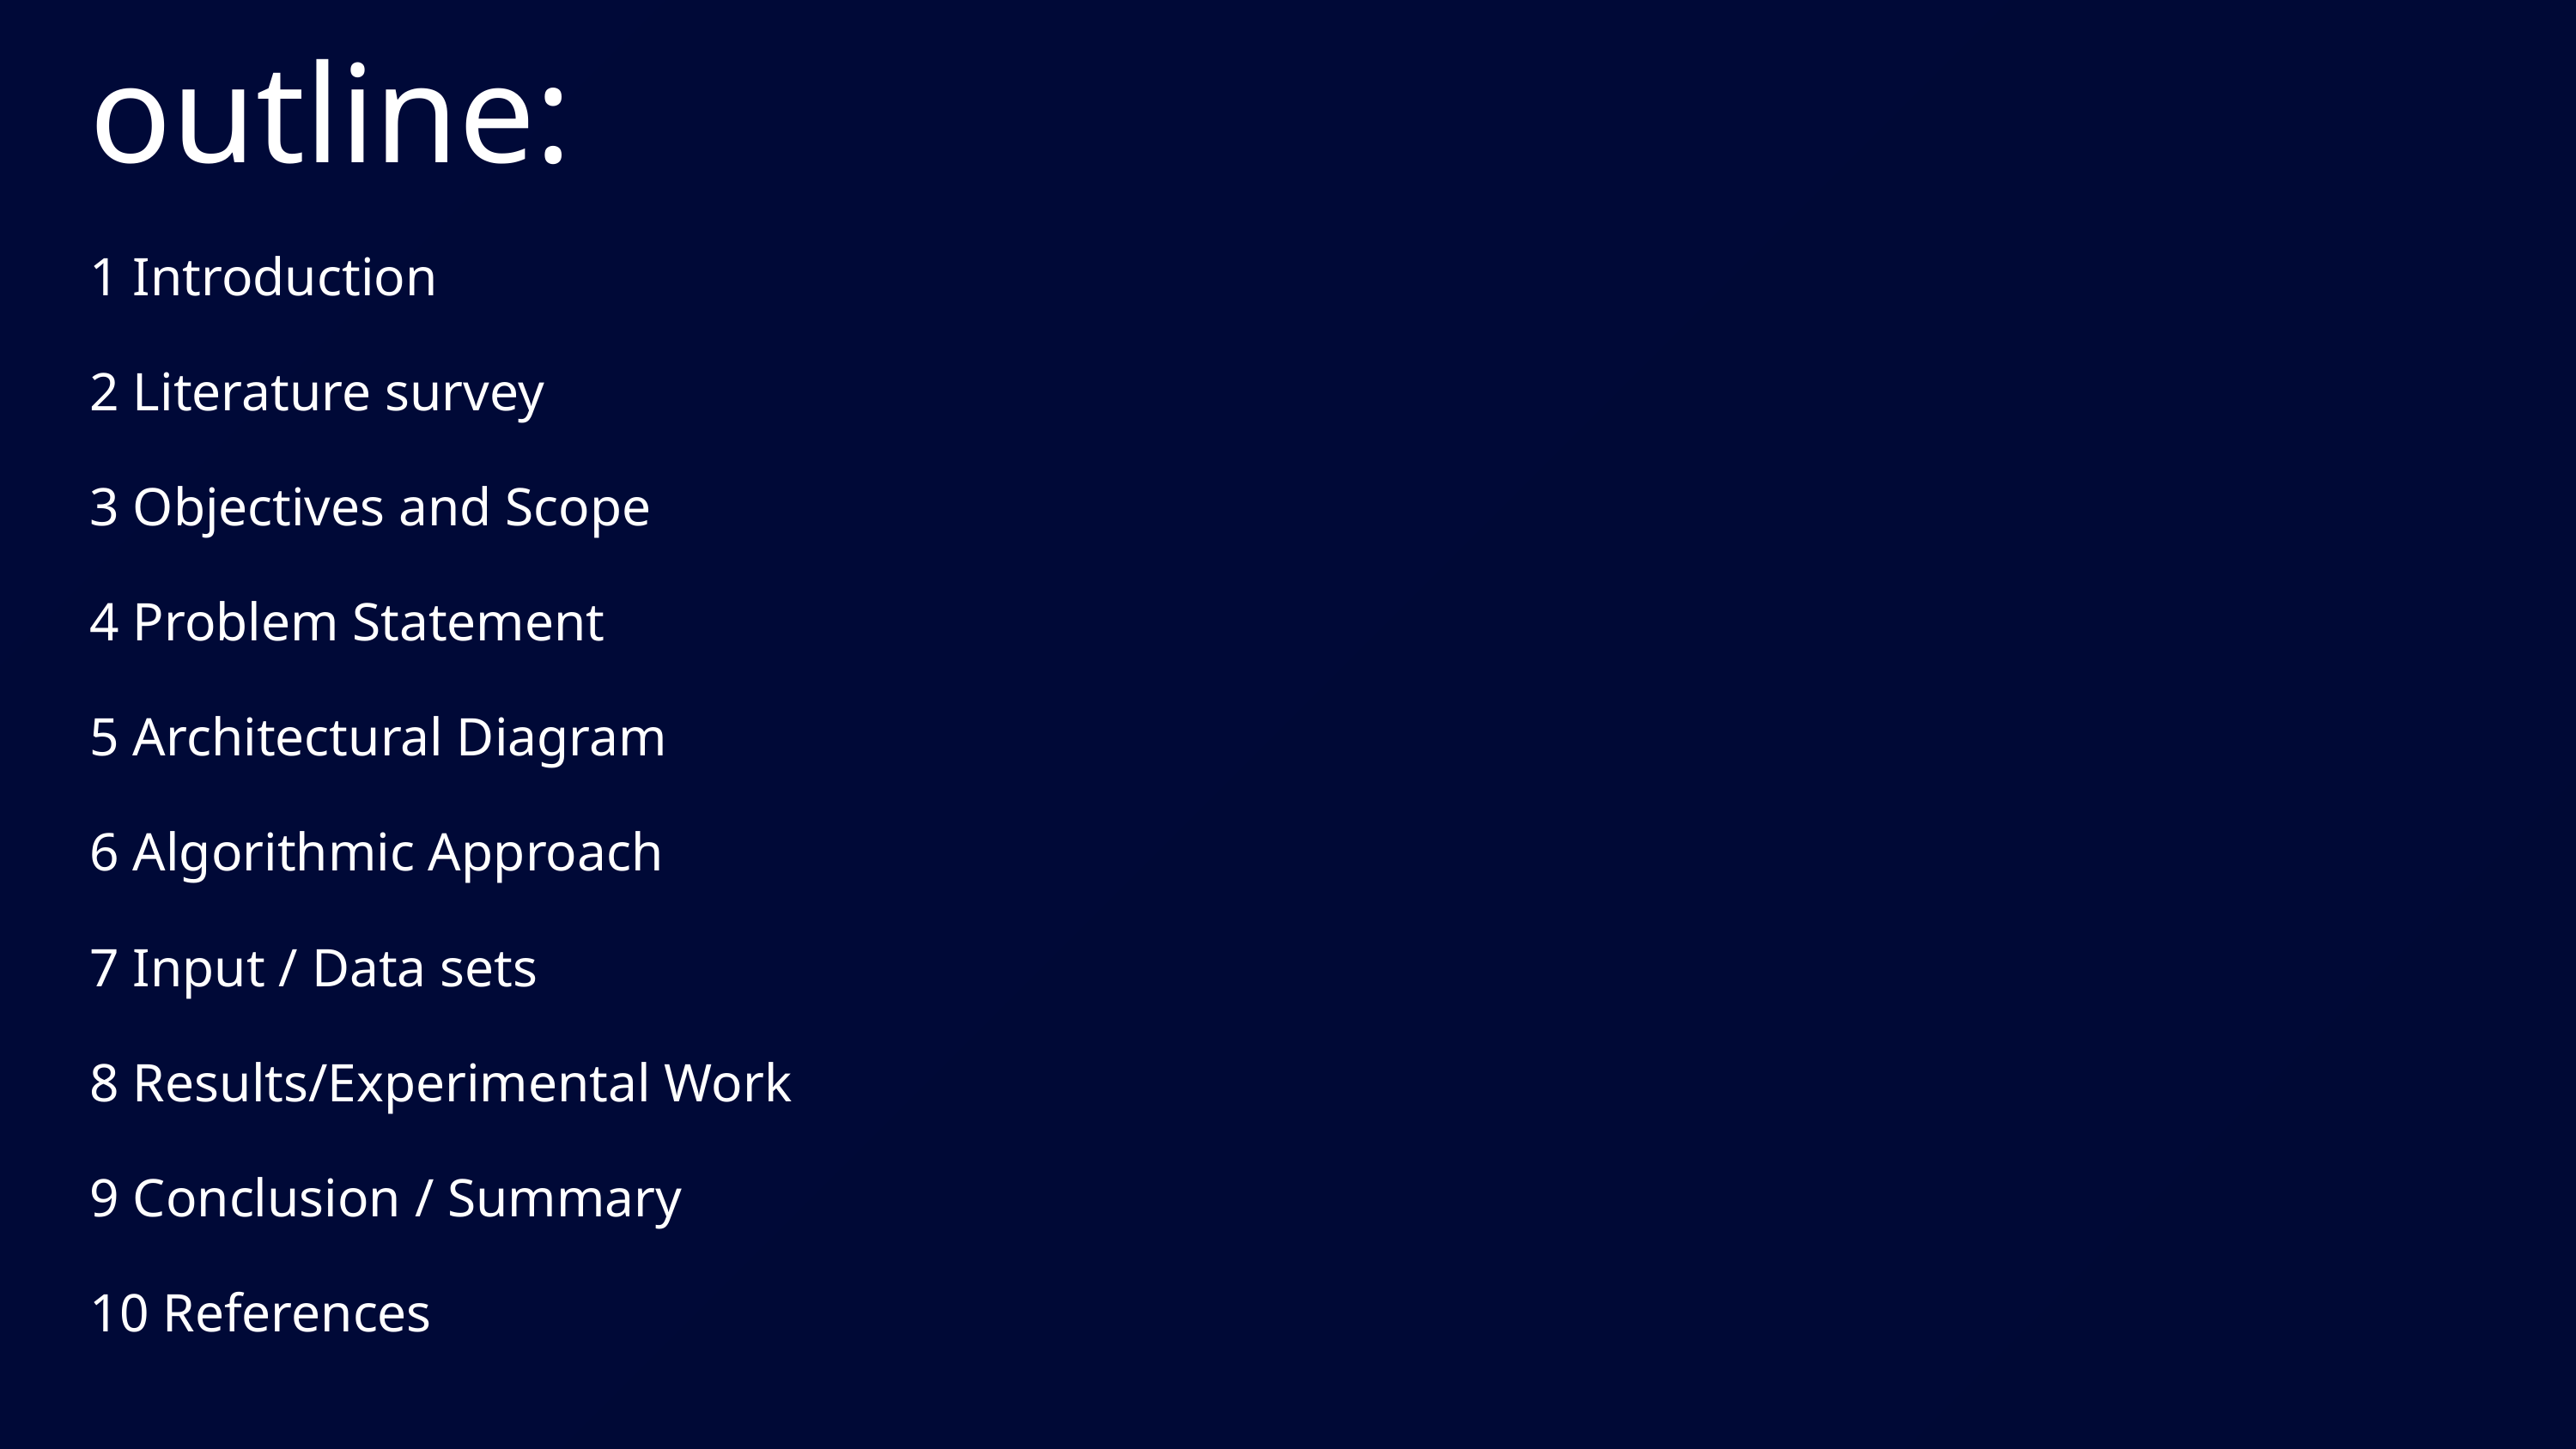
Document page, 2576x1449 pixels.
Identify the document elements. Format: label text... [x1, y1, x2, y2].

text_box 1 Introduction 2 Literature survey 3 Objectives and Scope 4 Problem Statement 5 Architectural Diagram 6 Algorithmic Approach 7 Input / Data sets 8 Results/Experimental Work 9 Conclusion / Summary 10 References [89, 191, 810, 1343]
text_box outline: [89, 52, 709, 191]
